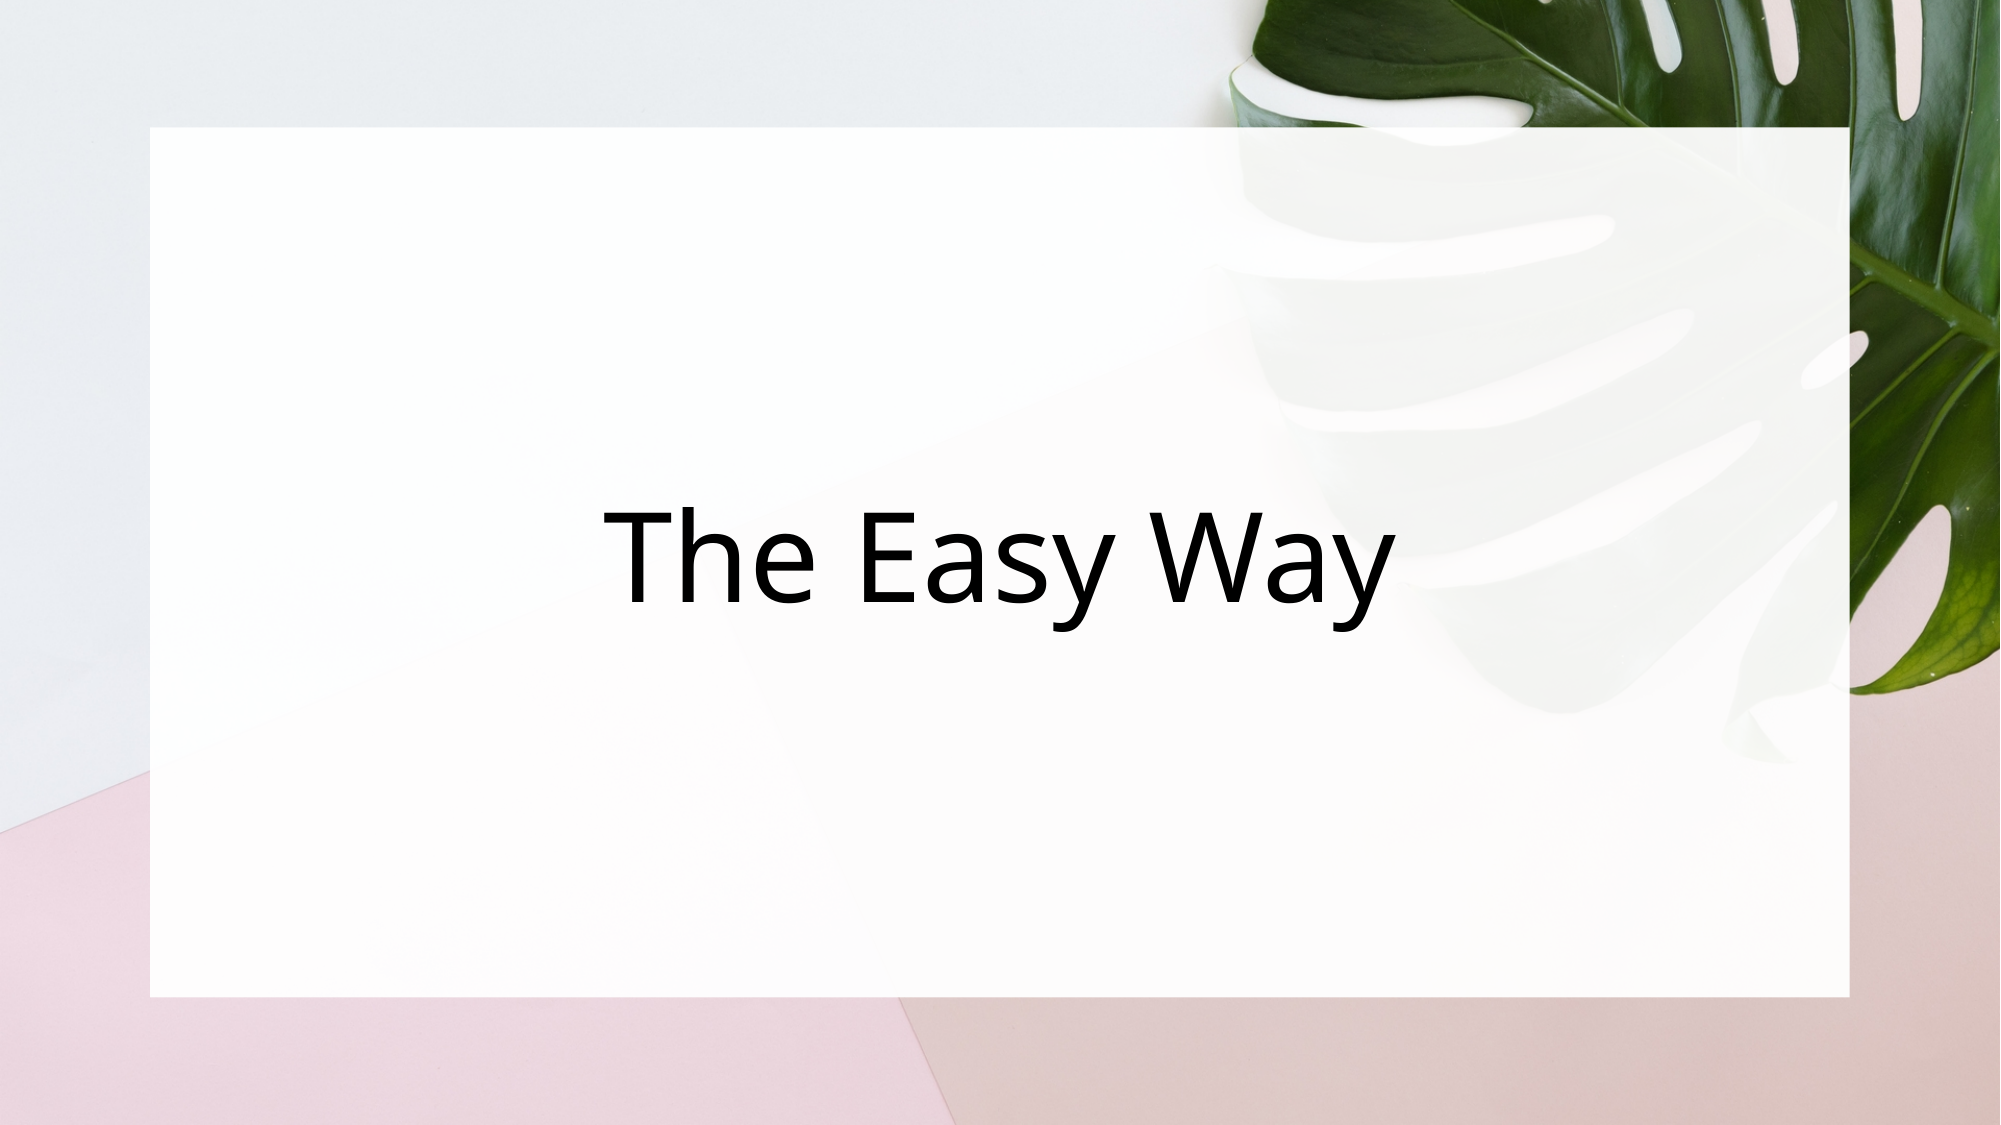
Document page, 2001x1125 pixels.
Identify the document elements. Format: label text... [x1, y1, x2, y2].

title The Easy Way [249, 375, 1750, 750]
picture [0, 0, 2000, 1125]
